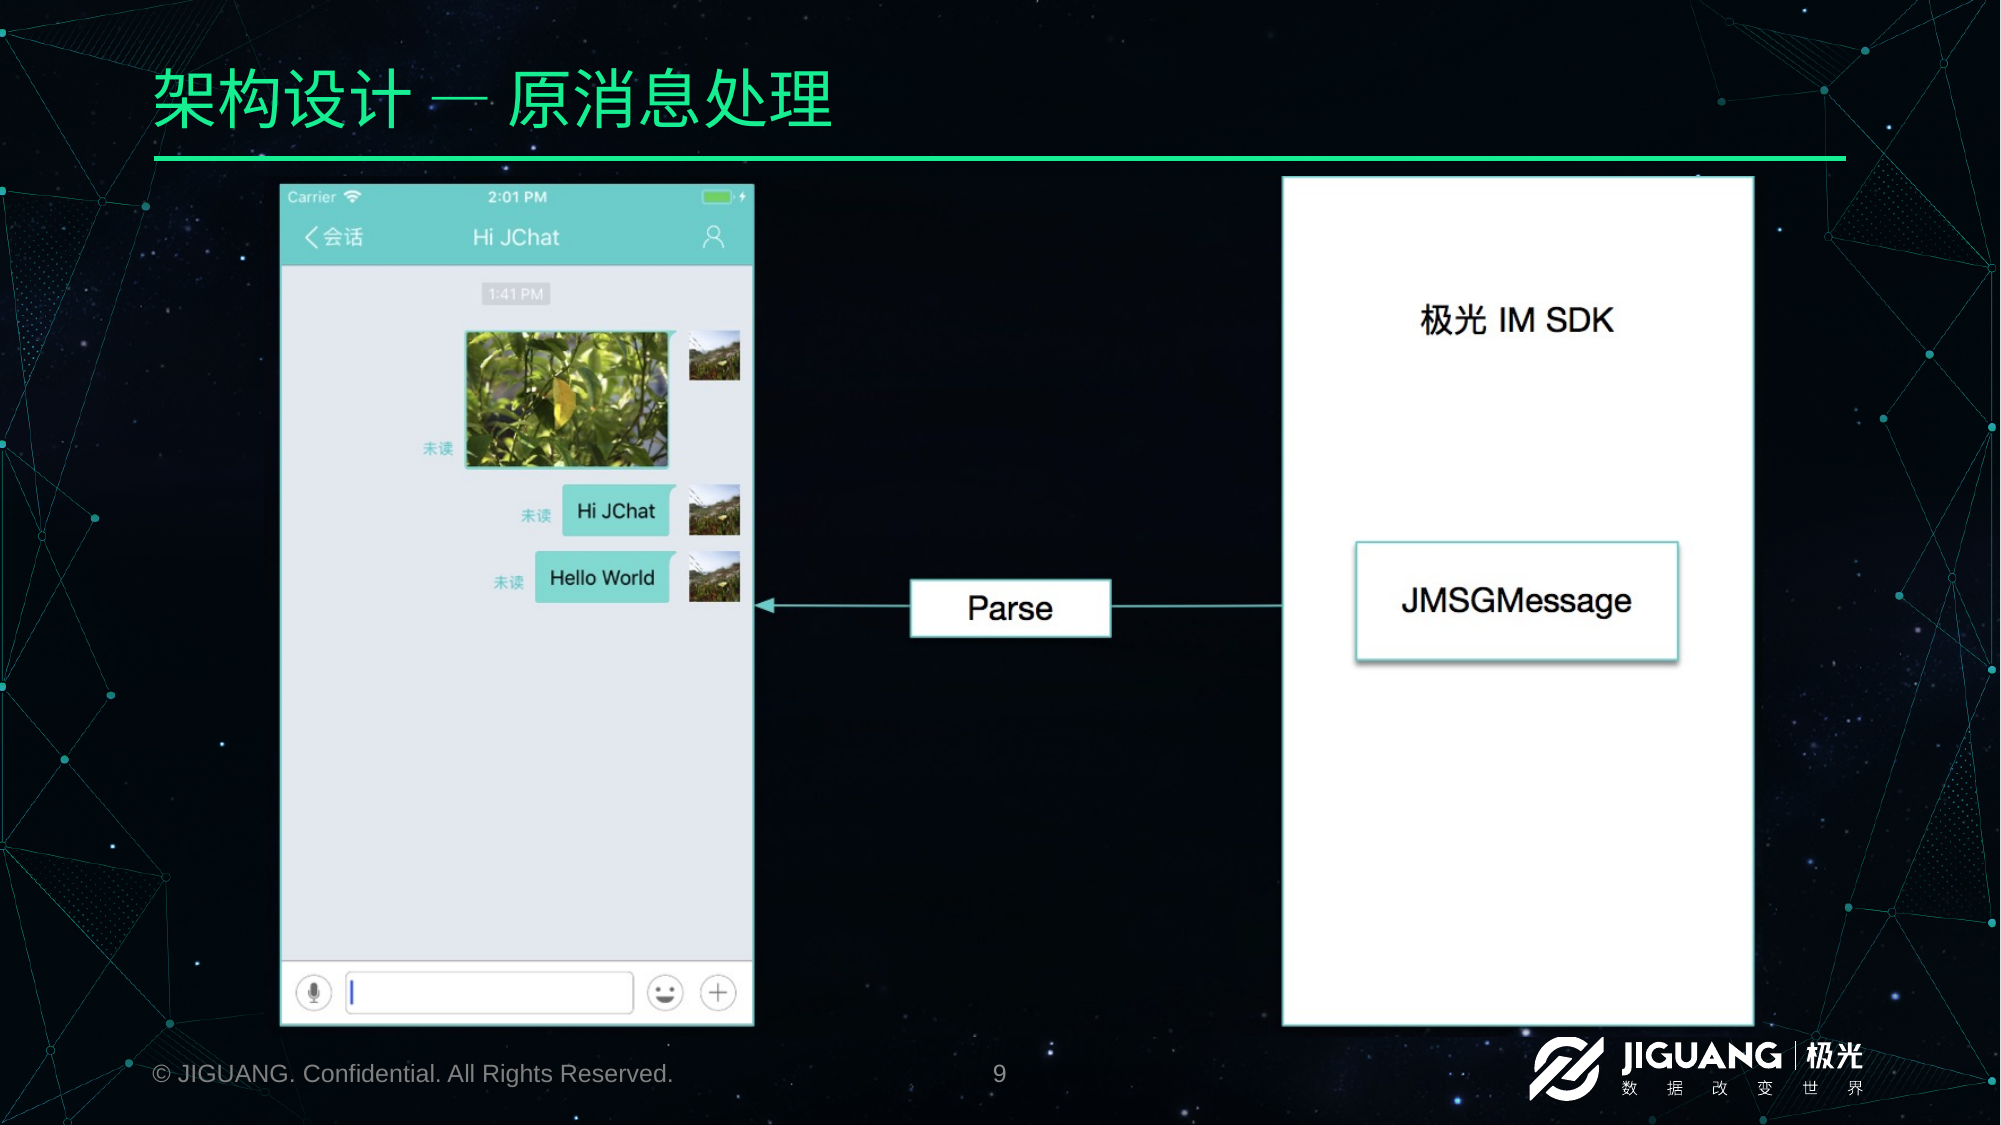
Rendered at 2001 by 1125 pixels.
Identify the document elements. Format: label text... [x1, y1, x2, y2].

title 架构设计 — 原消息处理 [137, 59, 1863, 146]
slide_number 9 [927, 1042, 1073, 1103]
footer © JIGUANG. Confidential. All Rights Reserved. [137, 1042, 813, 1103]
text_box [1450, 1037, 1601, 1082]
picture [0, 0, 2001, 1125]
